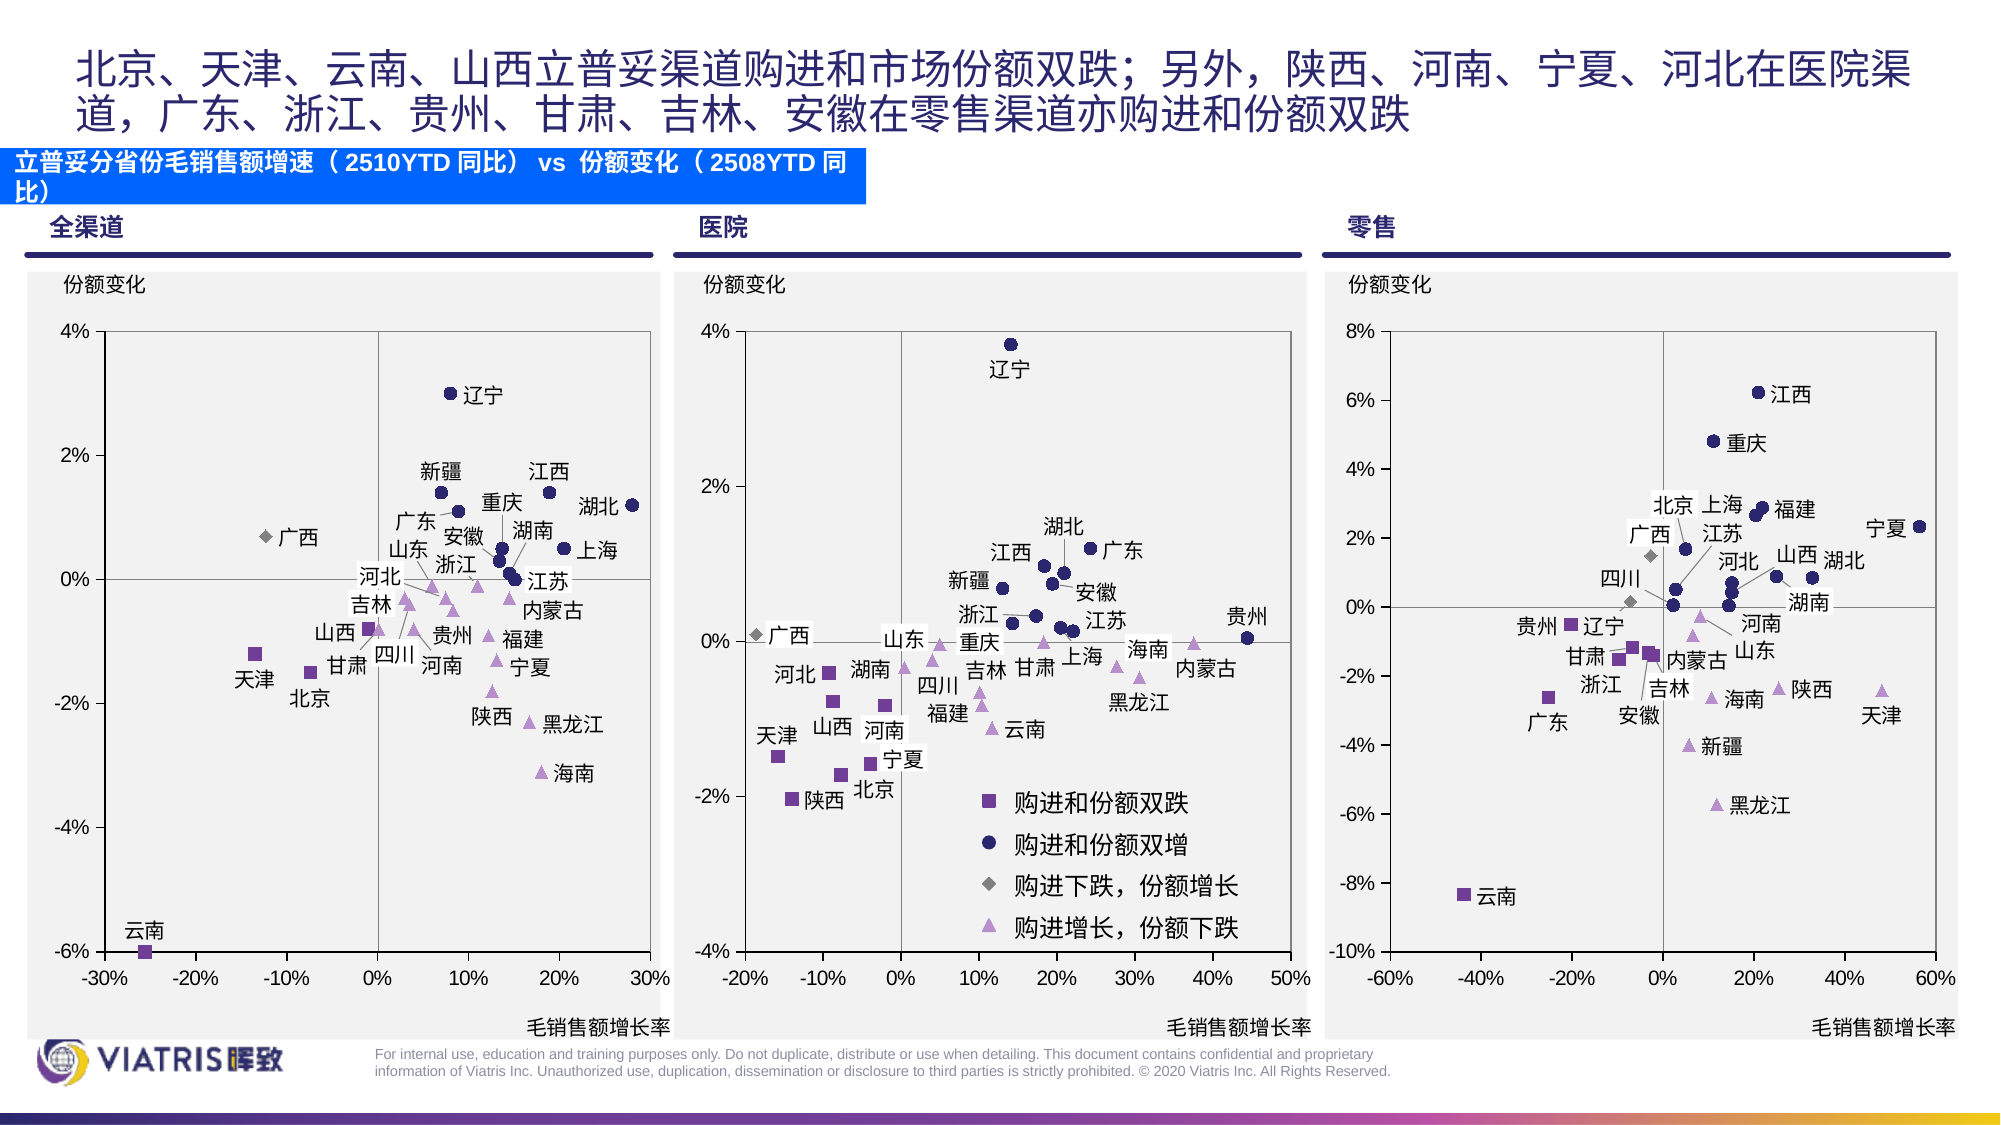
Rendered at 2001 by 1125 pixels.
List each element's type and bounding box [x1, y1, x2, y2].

text_box [1324, 269, 1959, 305]
text_box [1064, 633, 1072, 642]
text_box [512, 542, 527, 568]
text_box [1619, 606, 1626, 612]
text_box [359, 634, 375, 650]
text_box [1059, 584, 1074, 588]
text_box [1656, 661, 1663, 674]
text_box [1677, 517, 1685, 543]
chart [29, 305, 1984, 1014]
text_box [26, 269, 672, 1040]
text_box [1331, 198, 1690, 252]
picture [0, 1113, 2001, 1125]
text_box [1737, 566, 1775, 590]
text_box [673, 269, 1308, 305]
text_box [1706, 619, 1733, 636]
text_box [482, 548, 494, 558]
text_box [0, 147, 1042, 252]
text_box [418, 634, 432, 651]
text_box [1324, 1014, 1959, 1040]
text_box [1609, 648, 1626, 652]
text_box [1679, 545, 1712, 585]
text_box [1641, 660, 1648, 701]
text_box [1781, 580, 1792, 588]
text_box [673, 1014, 1312, 1040]
text_box [398, 611, 408, 640]
text_box [1644, 589, 1668, 602]
text_box [417, 560, 429, 581]
title [0, 0, 2000, 188]
text_box [440, 512, 452, 516]
text_box [403, 583, 440, 597]
